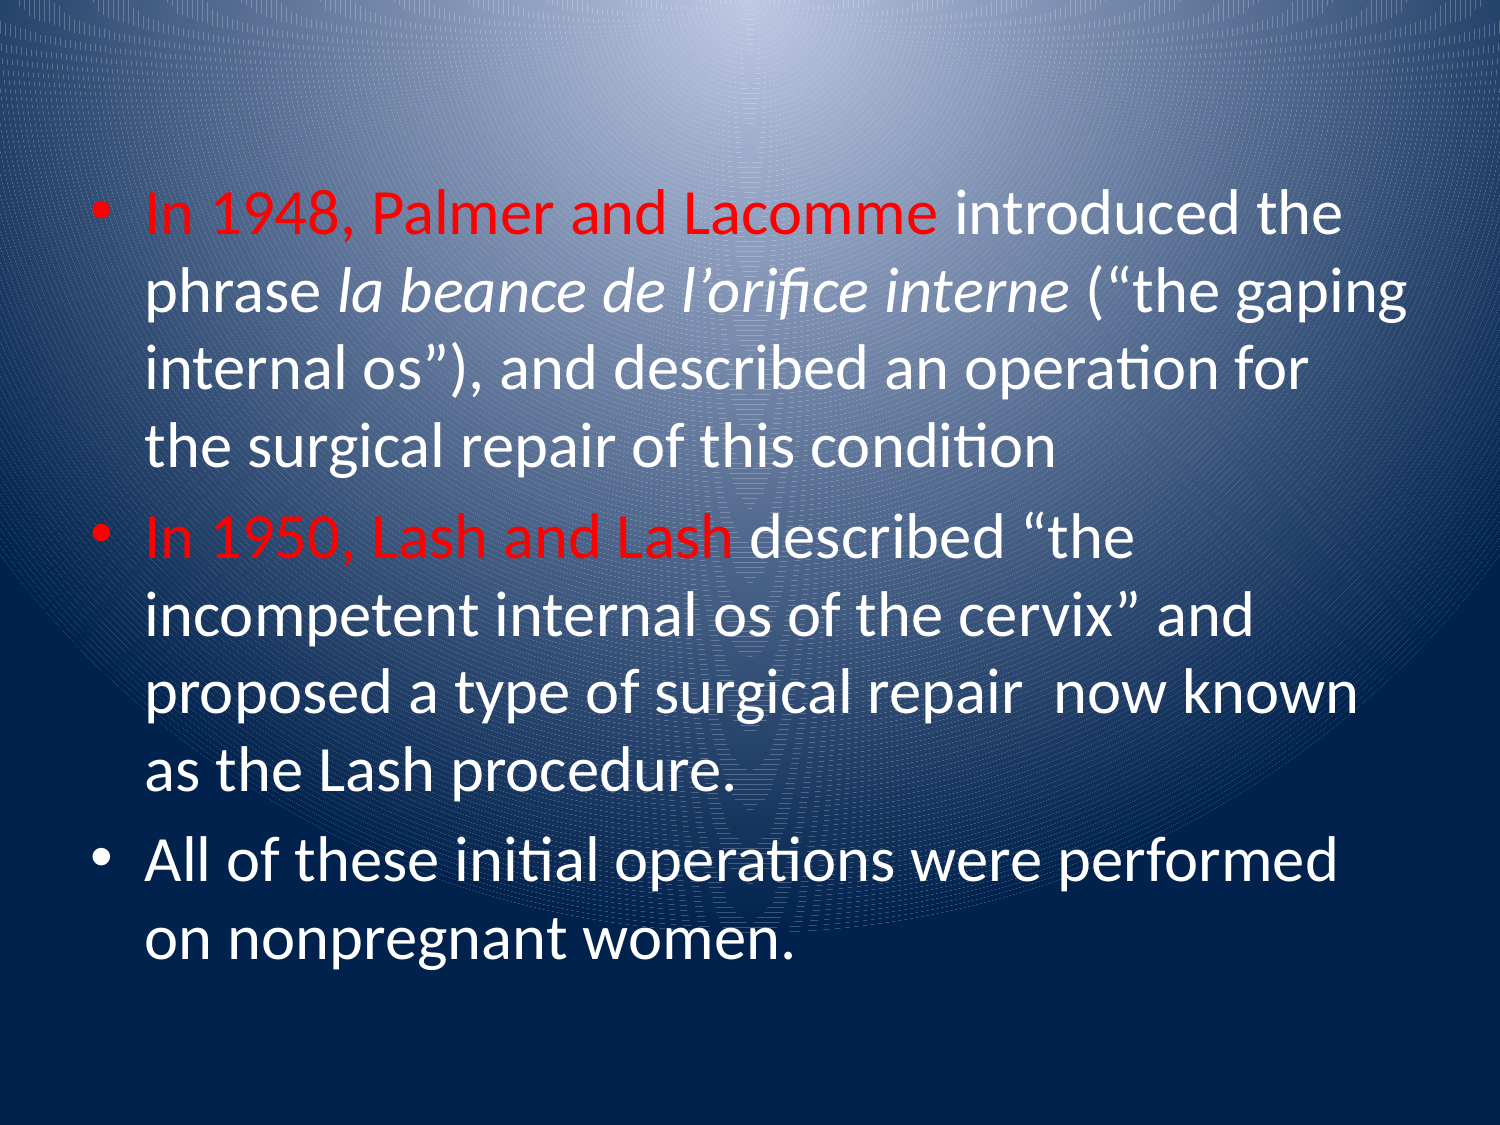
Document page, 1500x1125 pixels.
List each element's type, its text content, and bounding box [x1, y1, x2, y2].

list In 1948, Palmer and Lacomme introduced the phrase la beance de l’orifice interne (“the gaping internal os”), and described an operation for the surgical repair of this condition In 1950, Lash and Lash described “the incompetent internal os of the cervix” and proposed a type of surgical repair now known as the Lash procedure. All of these initial operations were performed on nonpregnant women. [75, 162, 1425, 1005]
